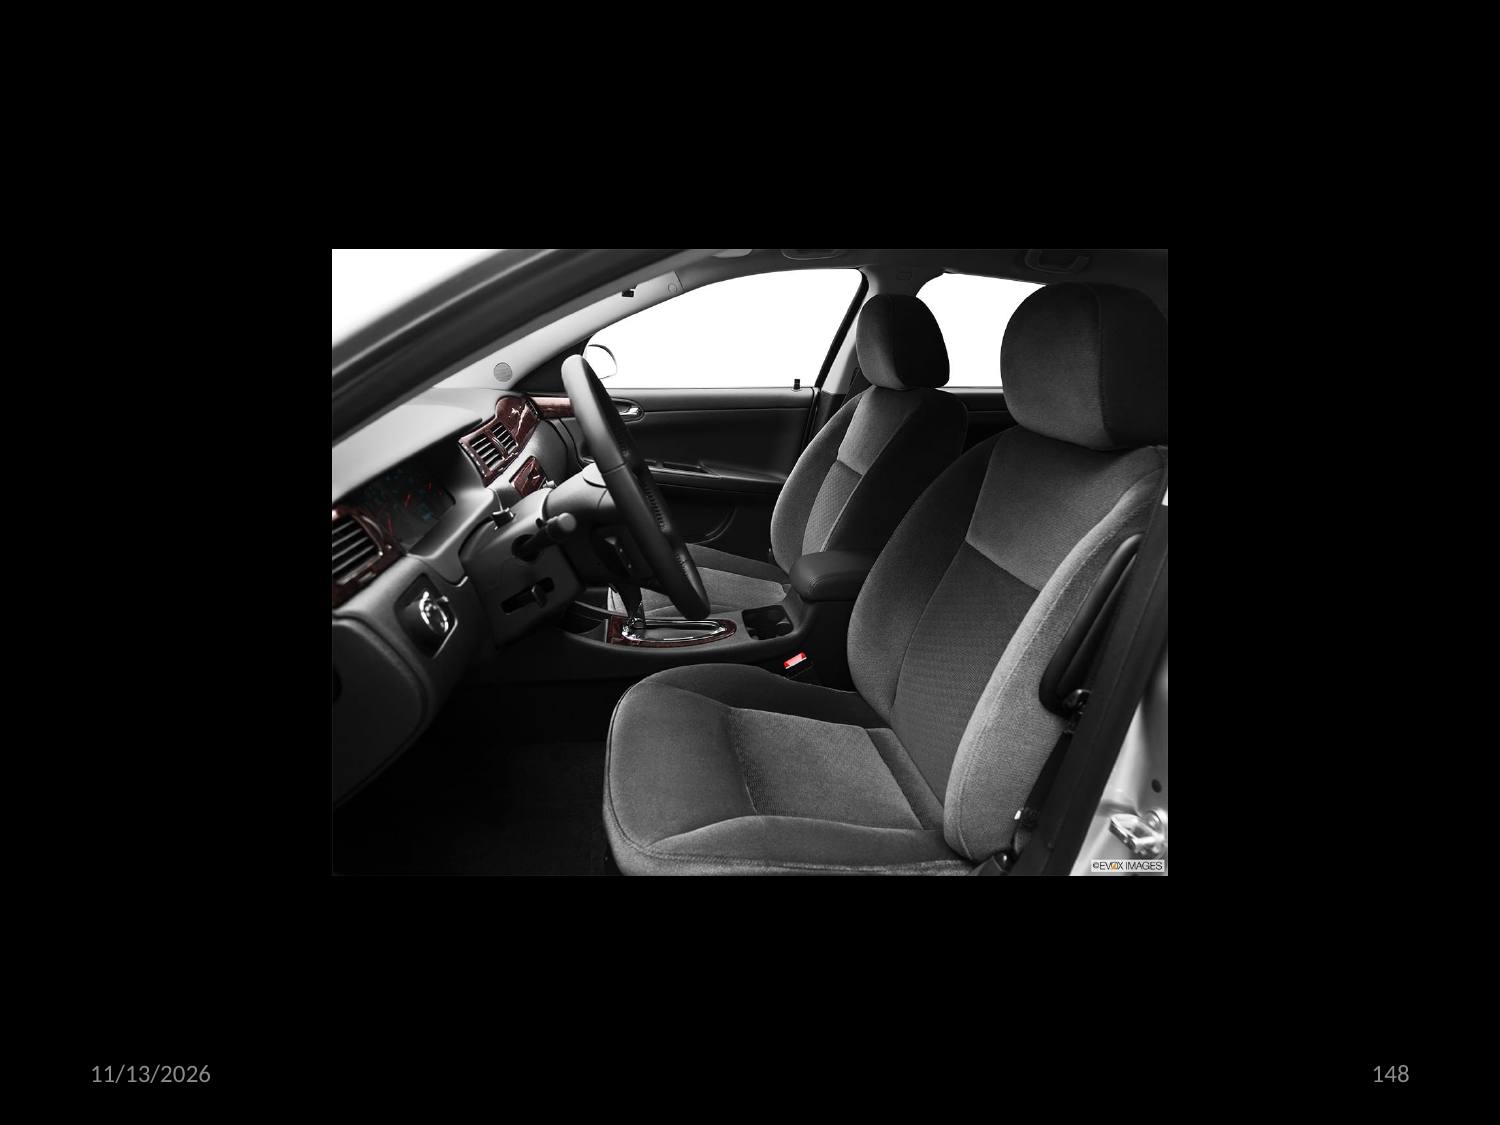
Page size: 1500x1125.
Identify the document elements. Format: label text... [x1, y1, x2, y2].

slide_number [75, 1042, 425, 1103]
slide_number 148 [1074, 1042, 1425, 1103]
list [332, 249, 1168, 876]
